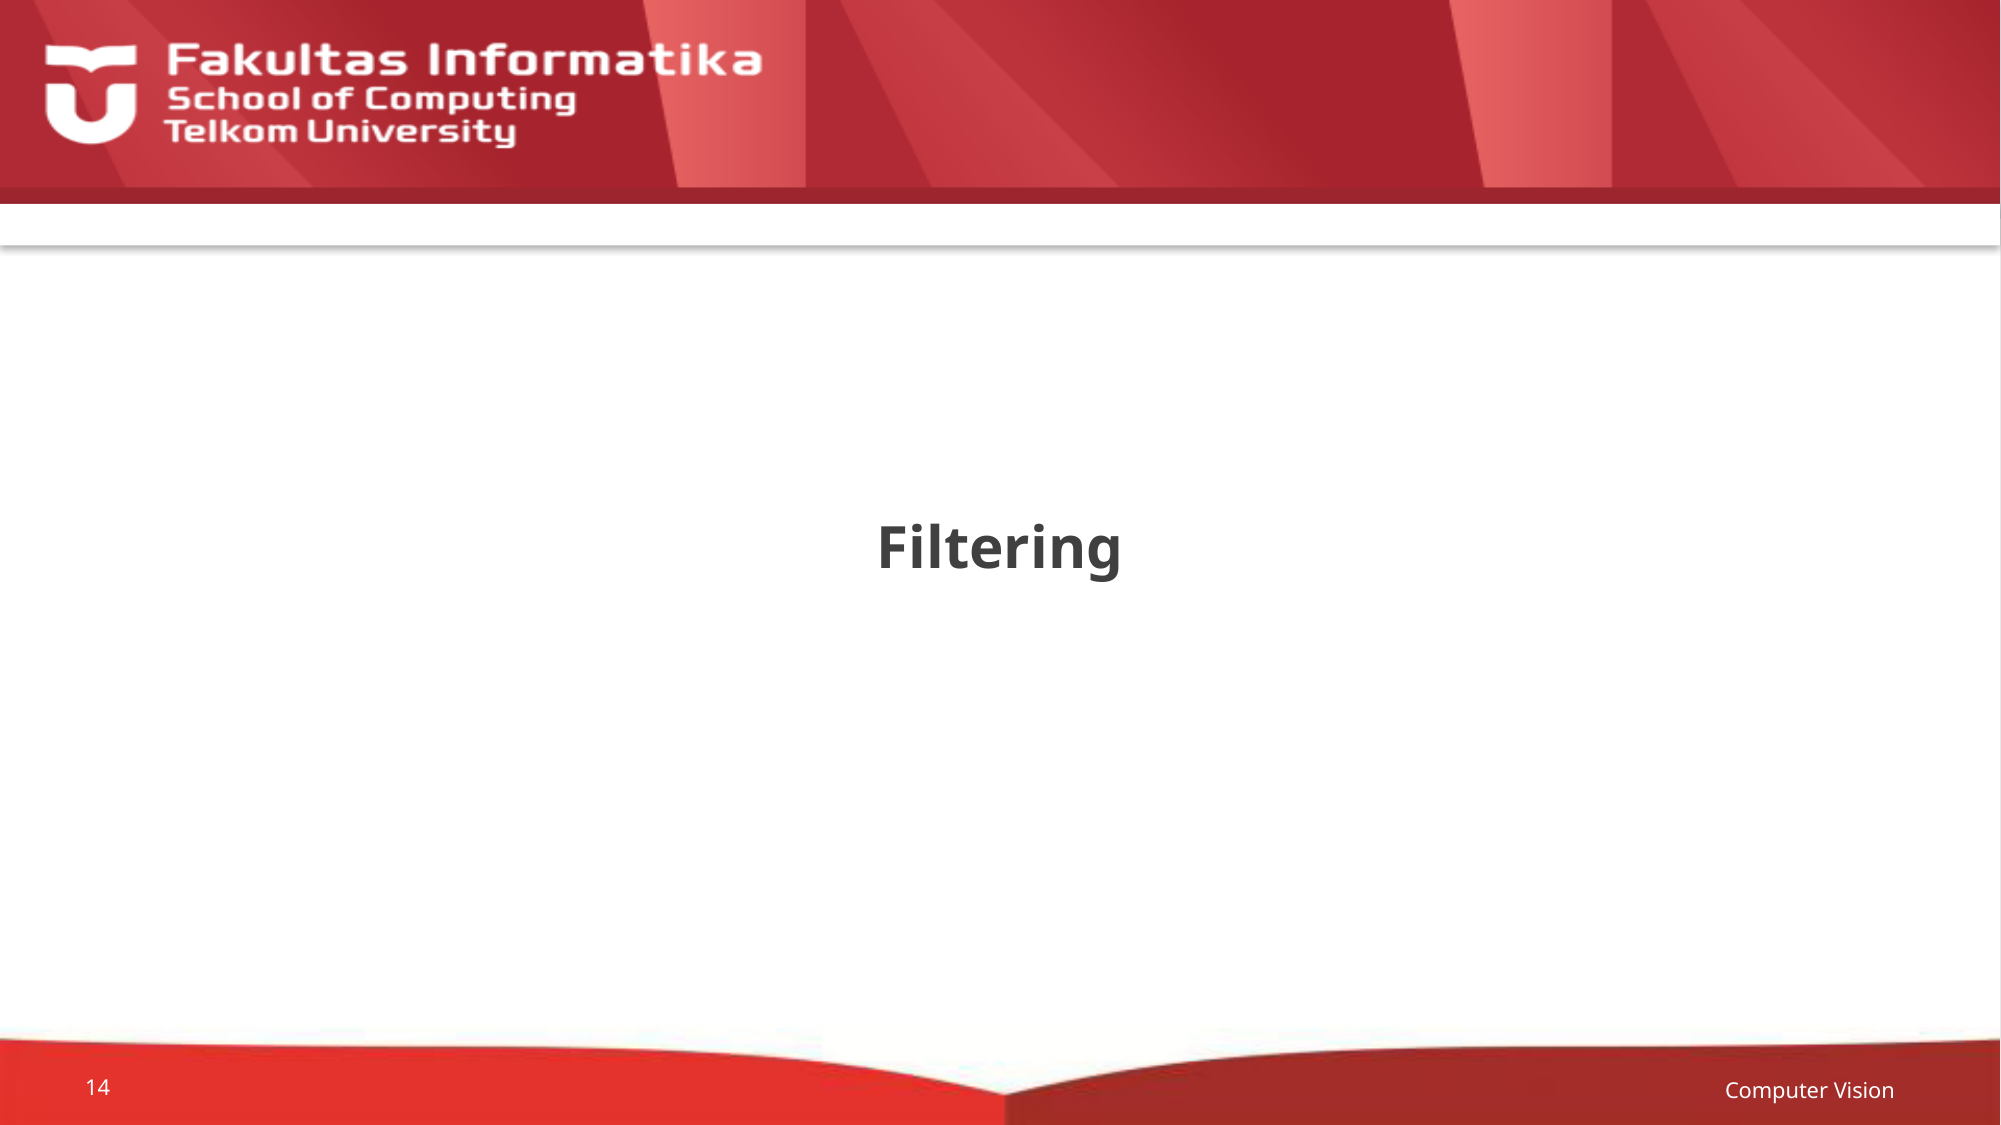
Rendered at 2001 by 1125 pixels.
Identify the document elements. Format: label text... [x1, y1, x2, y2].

slide_number 14 [85, 1058, 164, 1119]
list Computer Vision [1185, 1058, 1911, 1119]
title Filtering [317, 492, 1683, 598]
picture [0, 0, 2001, 1125]
